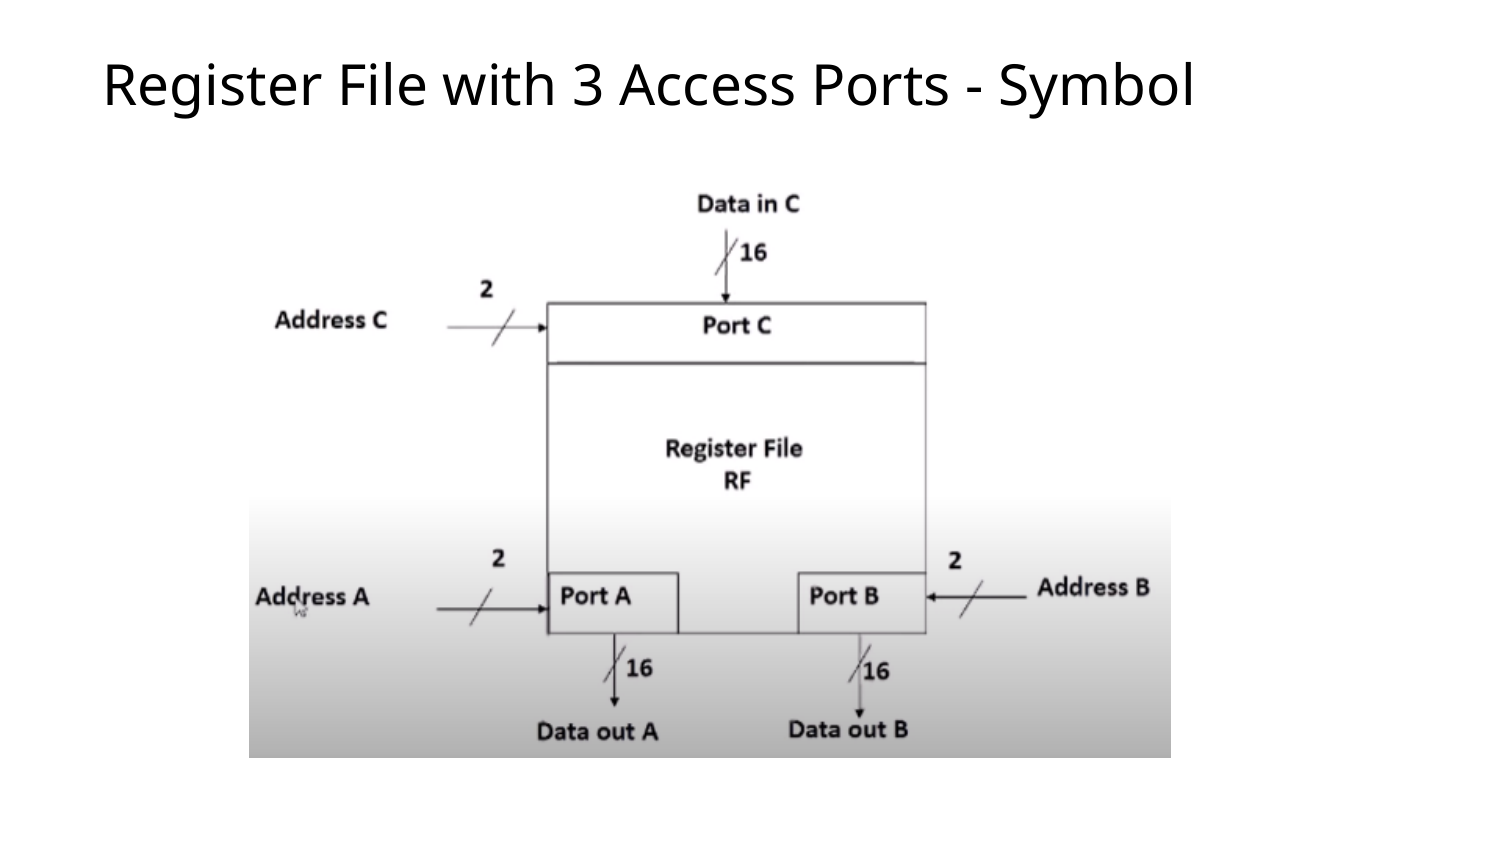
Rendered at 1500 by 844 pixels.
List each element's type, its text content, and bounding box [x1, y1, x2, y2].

title Register File with 3 Access Ports - Symbol [87, 26, 1288, 147]
picture [249, 171, 1171, 758]
